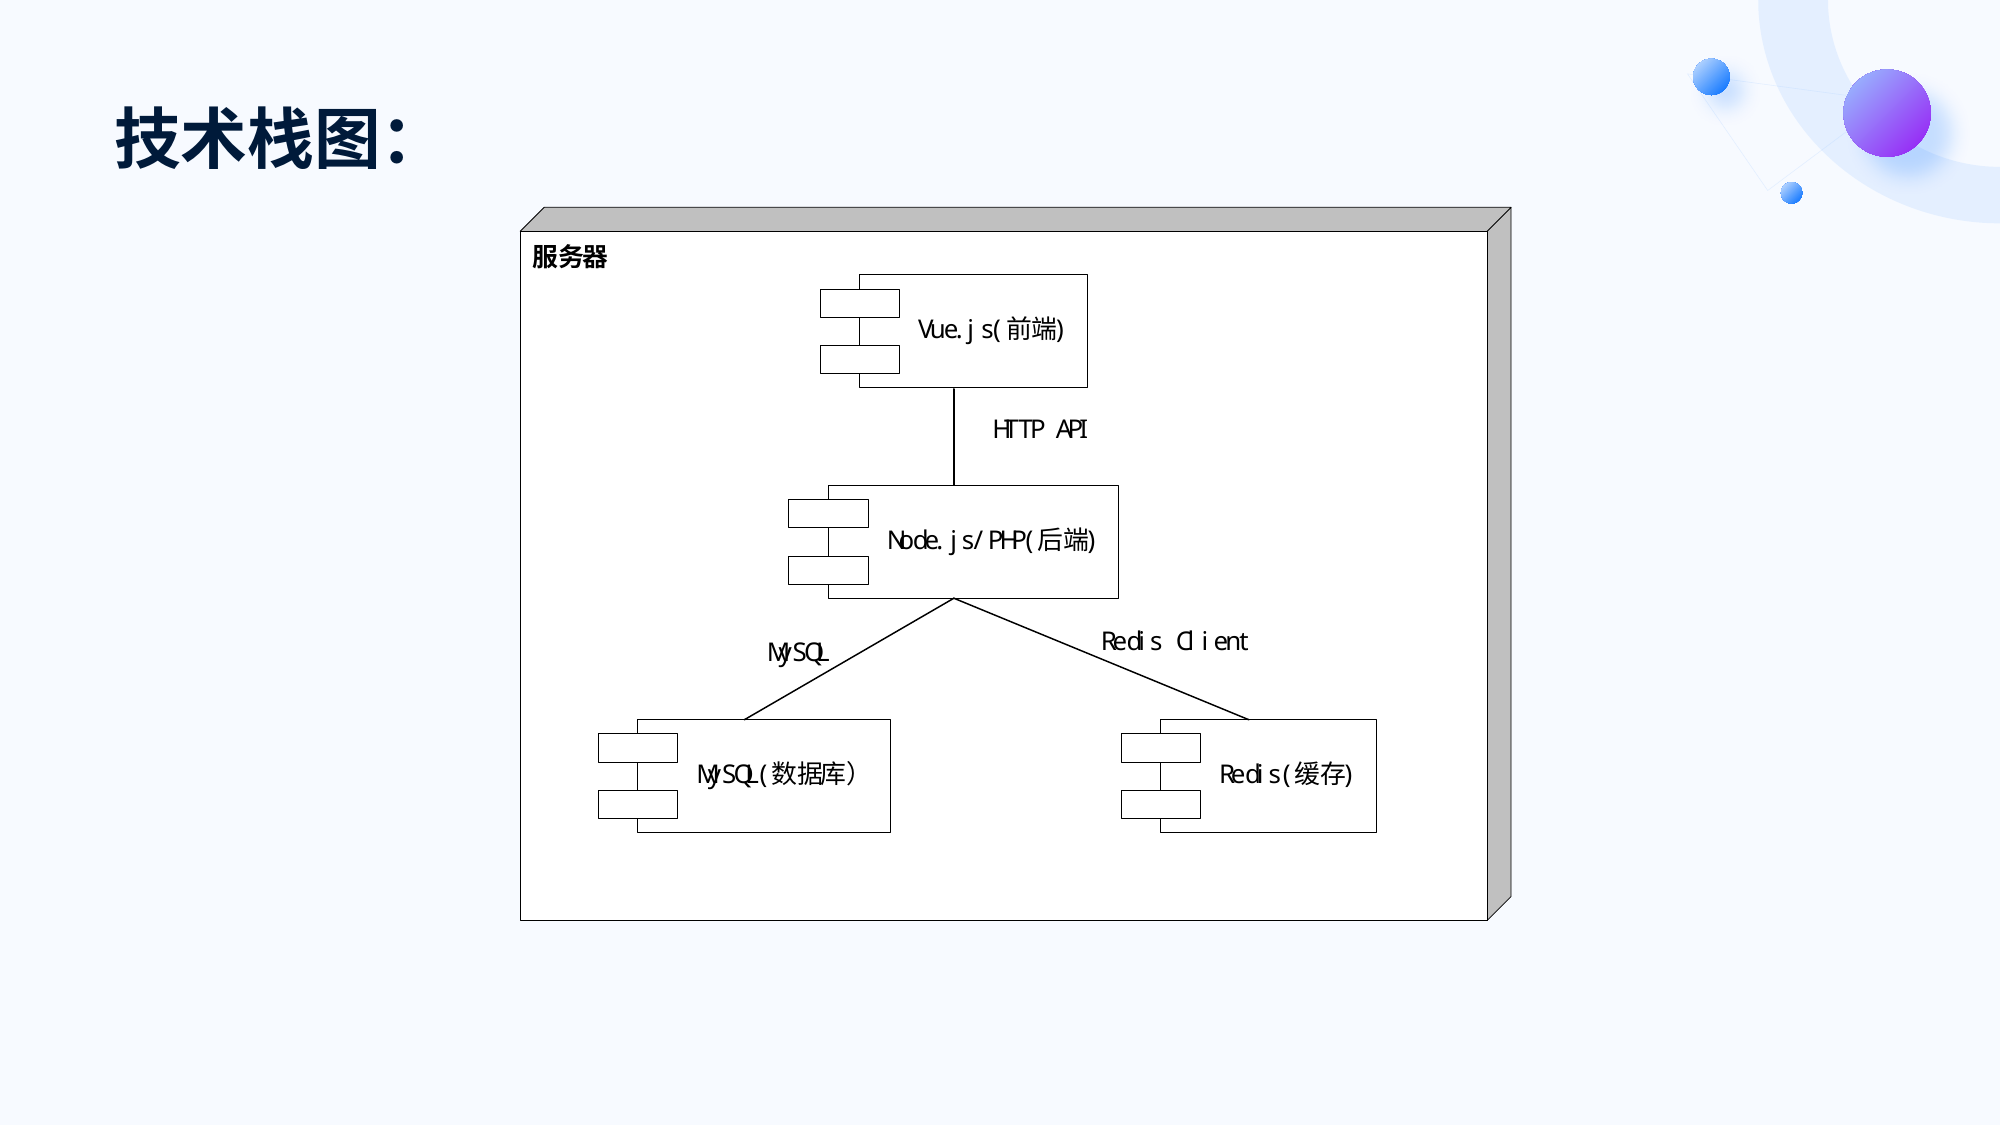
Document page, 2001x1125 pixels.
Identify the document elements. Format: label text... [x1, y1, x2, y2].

title 技术栈图： [114, 59, 1886, 178]
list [514, 202, 1513, 923]
